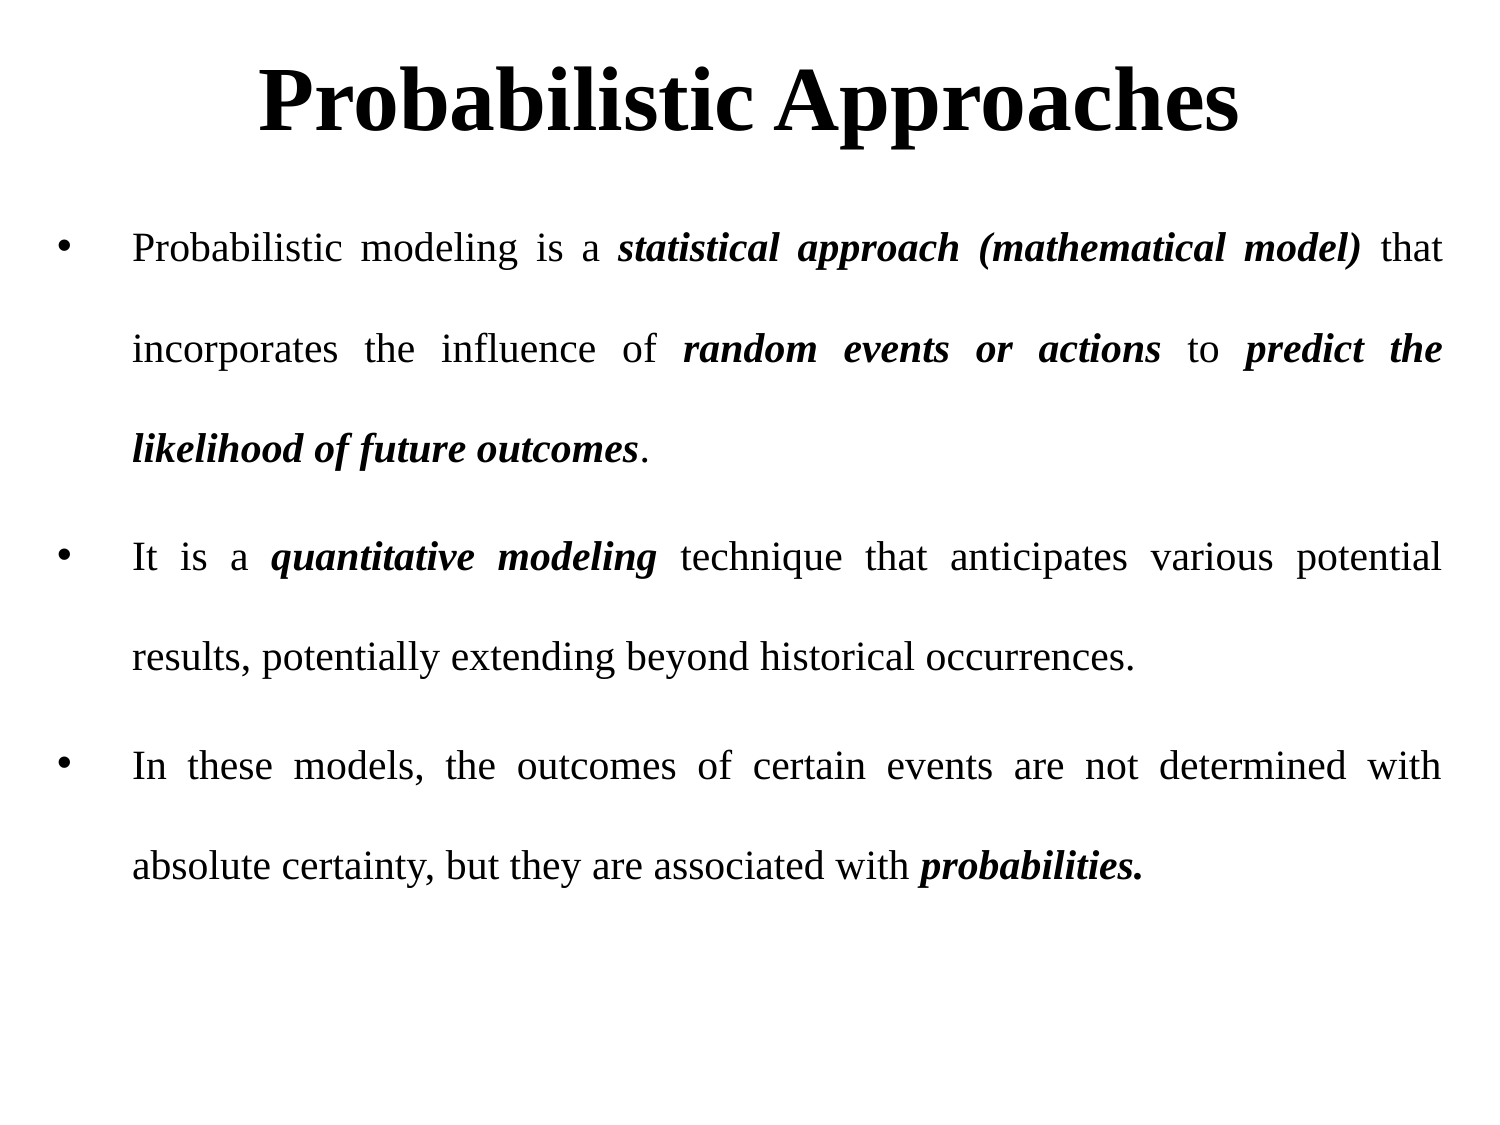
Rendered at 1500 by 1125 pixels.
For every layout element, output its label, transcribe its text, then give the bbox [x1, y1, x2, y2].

title Probabilistic Approaches [112, 49, 1388, 138]
subtitle Probabilistic modeling is a statistical approach (mathematical model) that incorporates the influence of random events or actions to predict the likelihood of future outcomes. It is a quantitative modeling technique that anticipates various potential results, potentially extending beyond historical occurrences. In these models, the outcomes of certain events are not determined with absolute certainty, but they are associated with probabilities. [41, 162, 1459, 1125]
